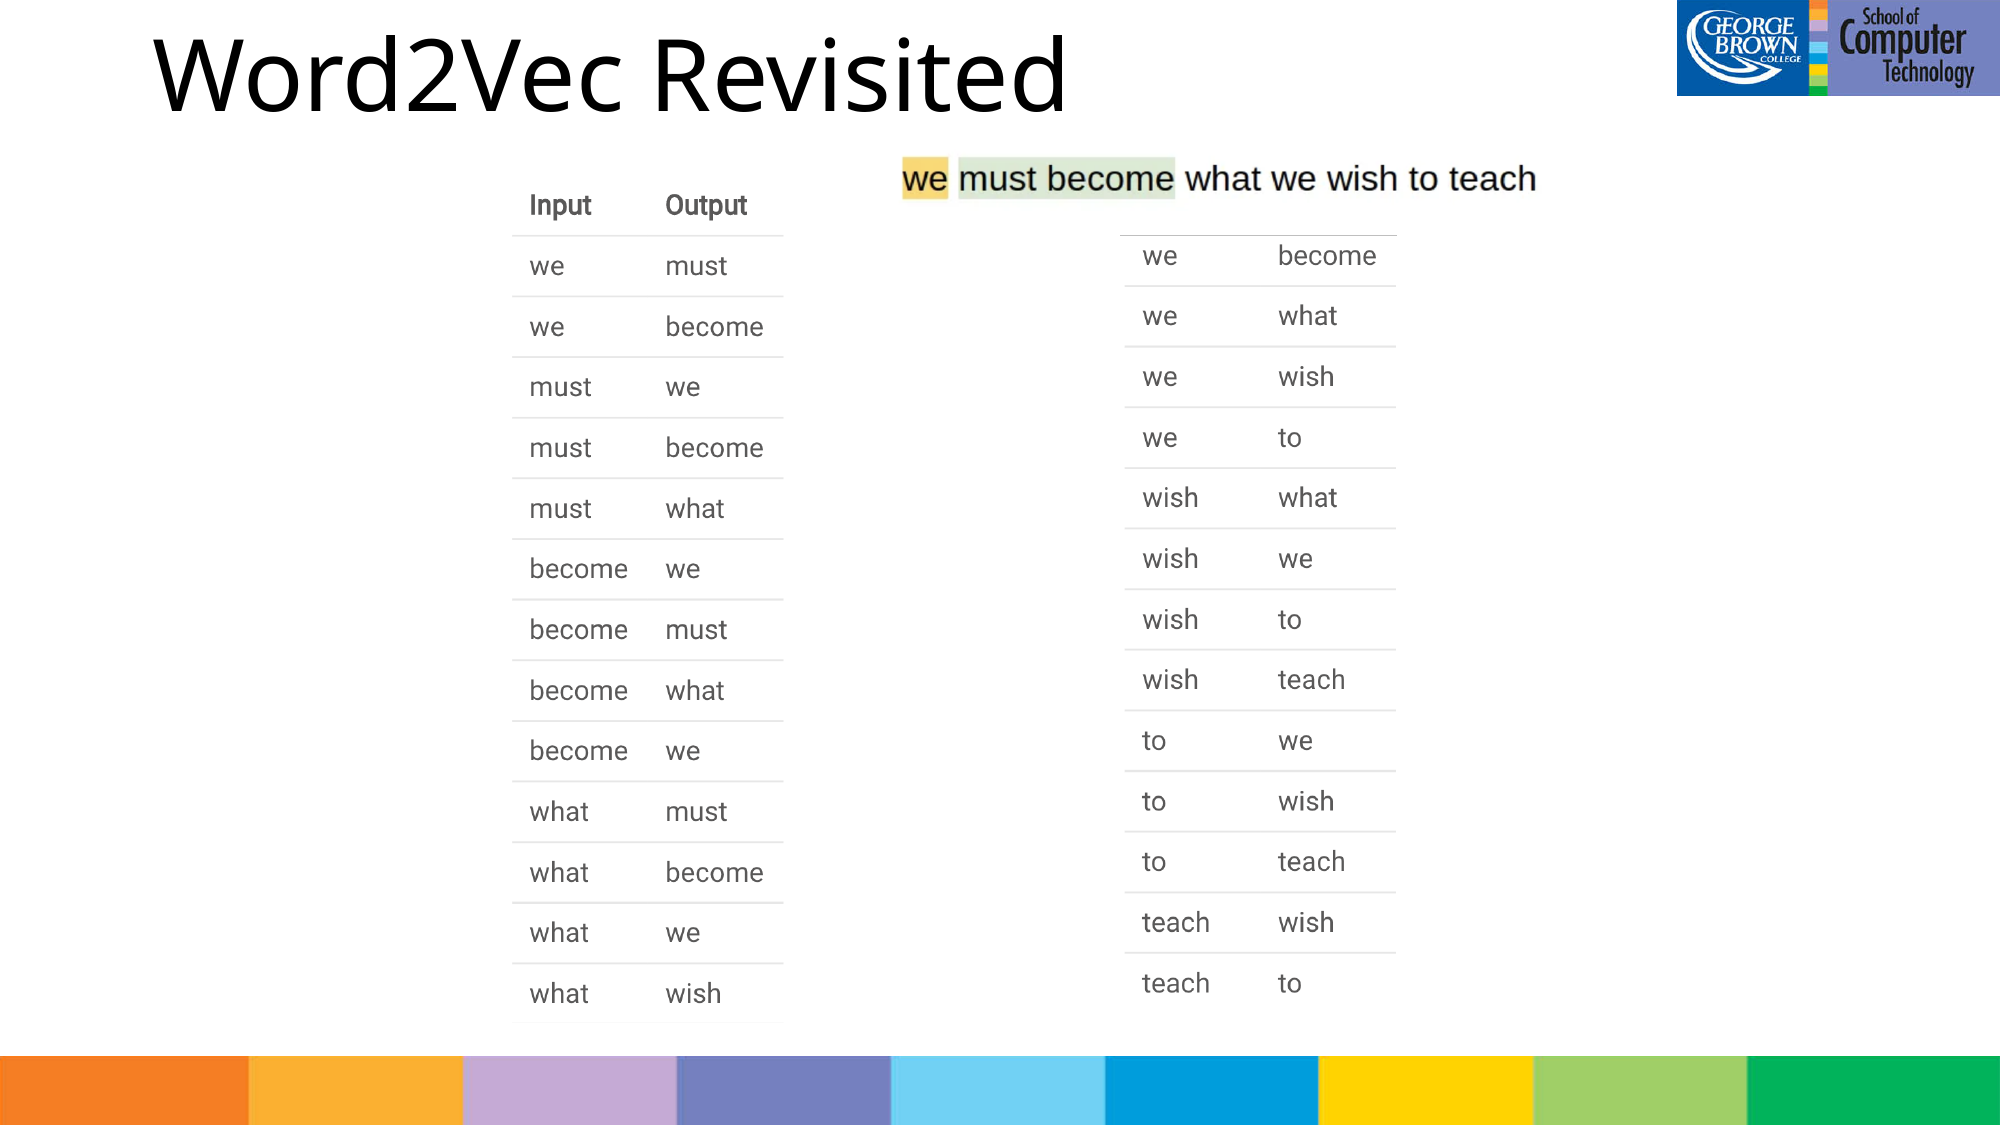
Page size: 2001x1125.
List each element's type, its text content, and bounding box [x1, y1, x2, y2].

picture [1318, 1056, 2000, 1125]
title Word2Vec Revisited [137, 0, 1863, 189]
picture [508, 149, 1548, 1023]
picture [0, 1056, 1105, 1125]
picture [1677, 0, 2000, 96]
